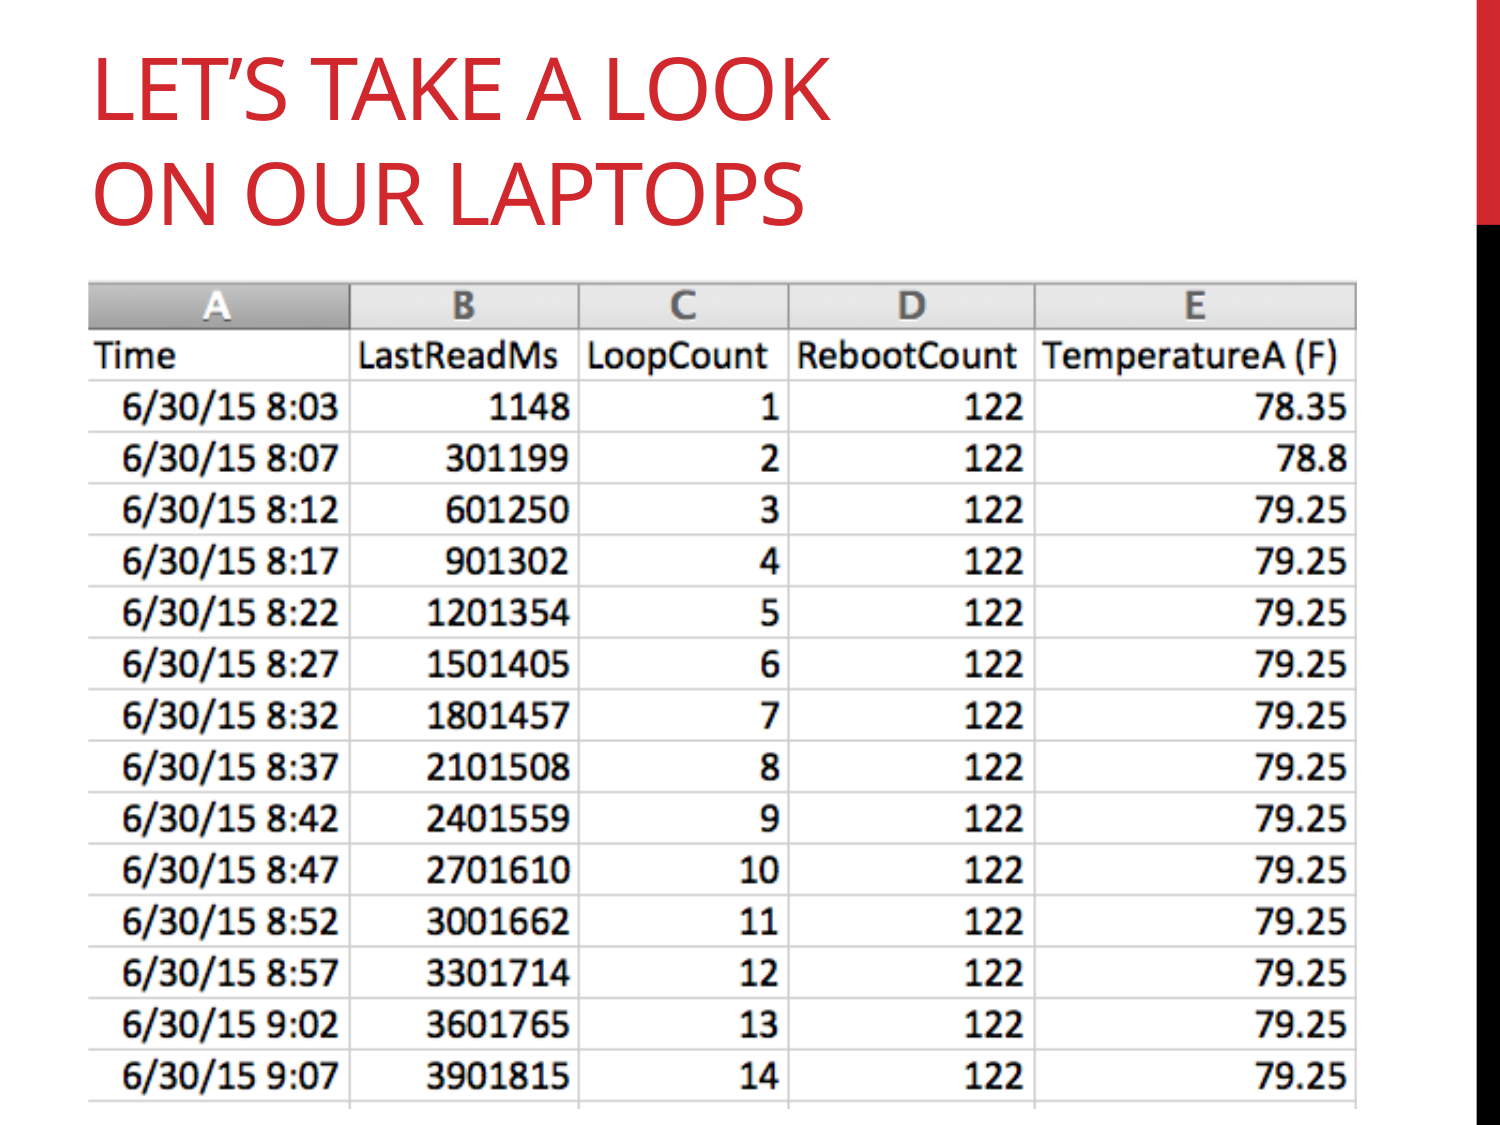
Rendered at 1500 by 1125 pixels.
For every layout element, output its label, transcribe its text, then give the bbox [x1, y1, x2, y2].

picture [87, 279, 1358, 1109]
title Let’s take a look ON OUR LAPTOPS [75, 25, 1404, 250]
